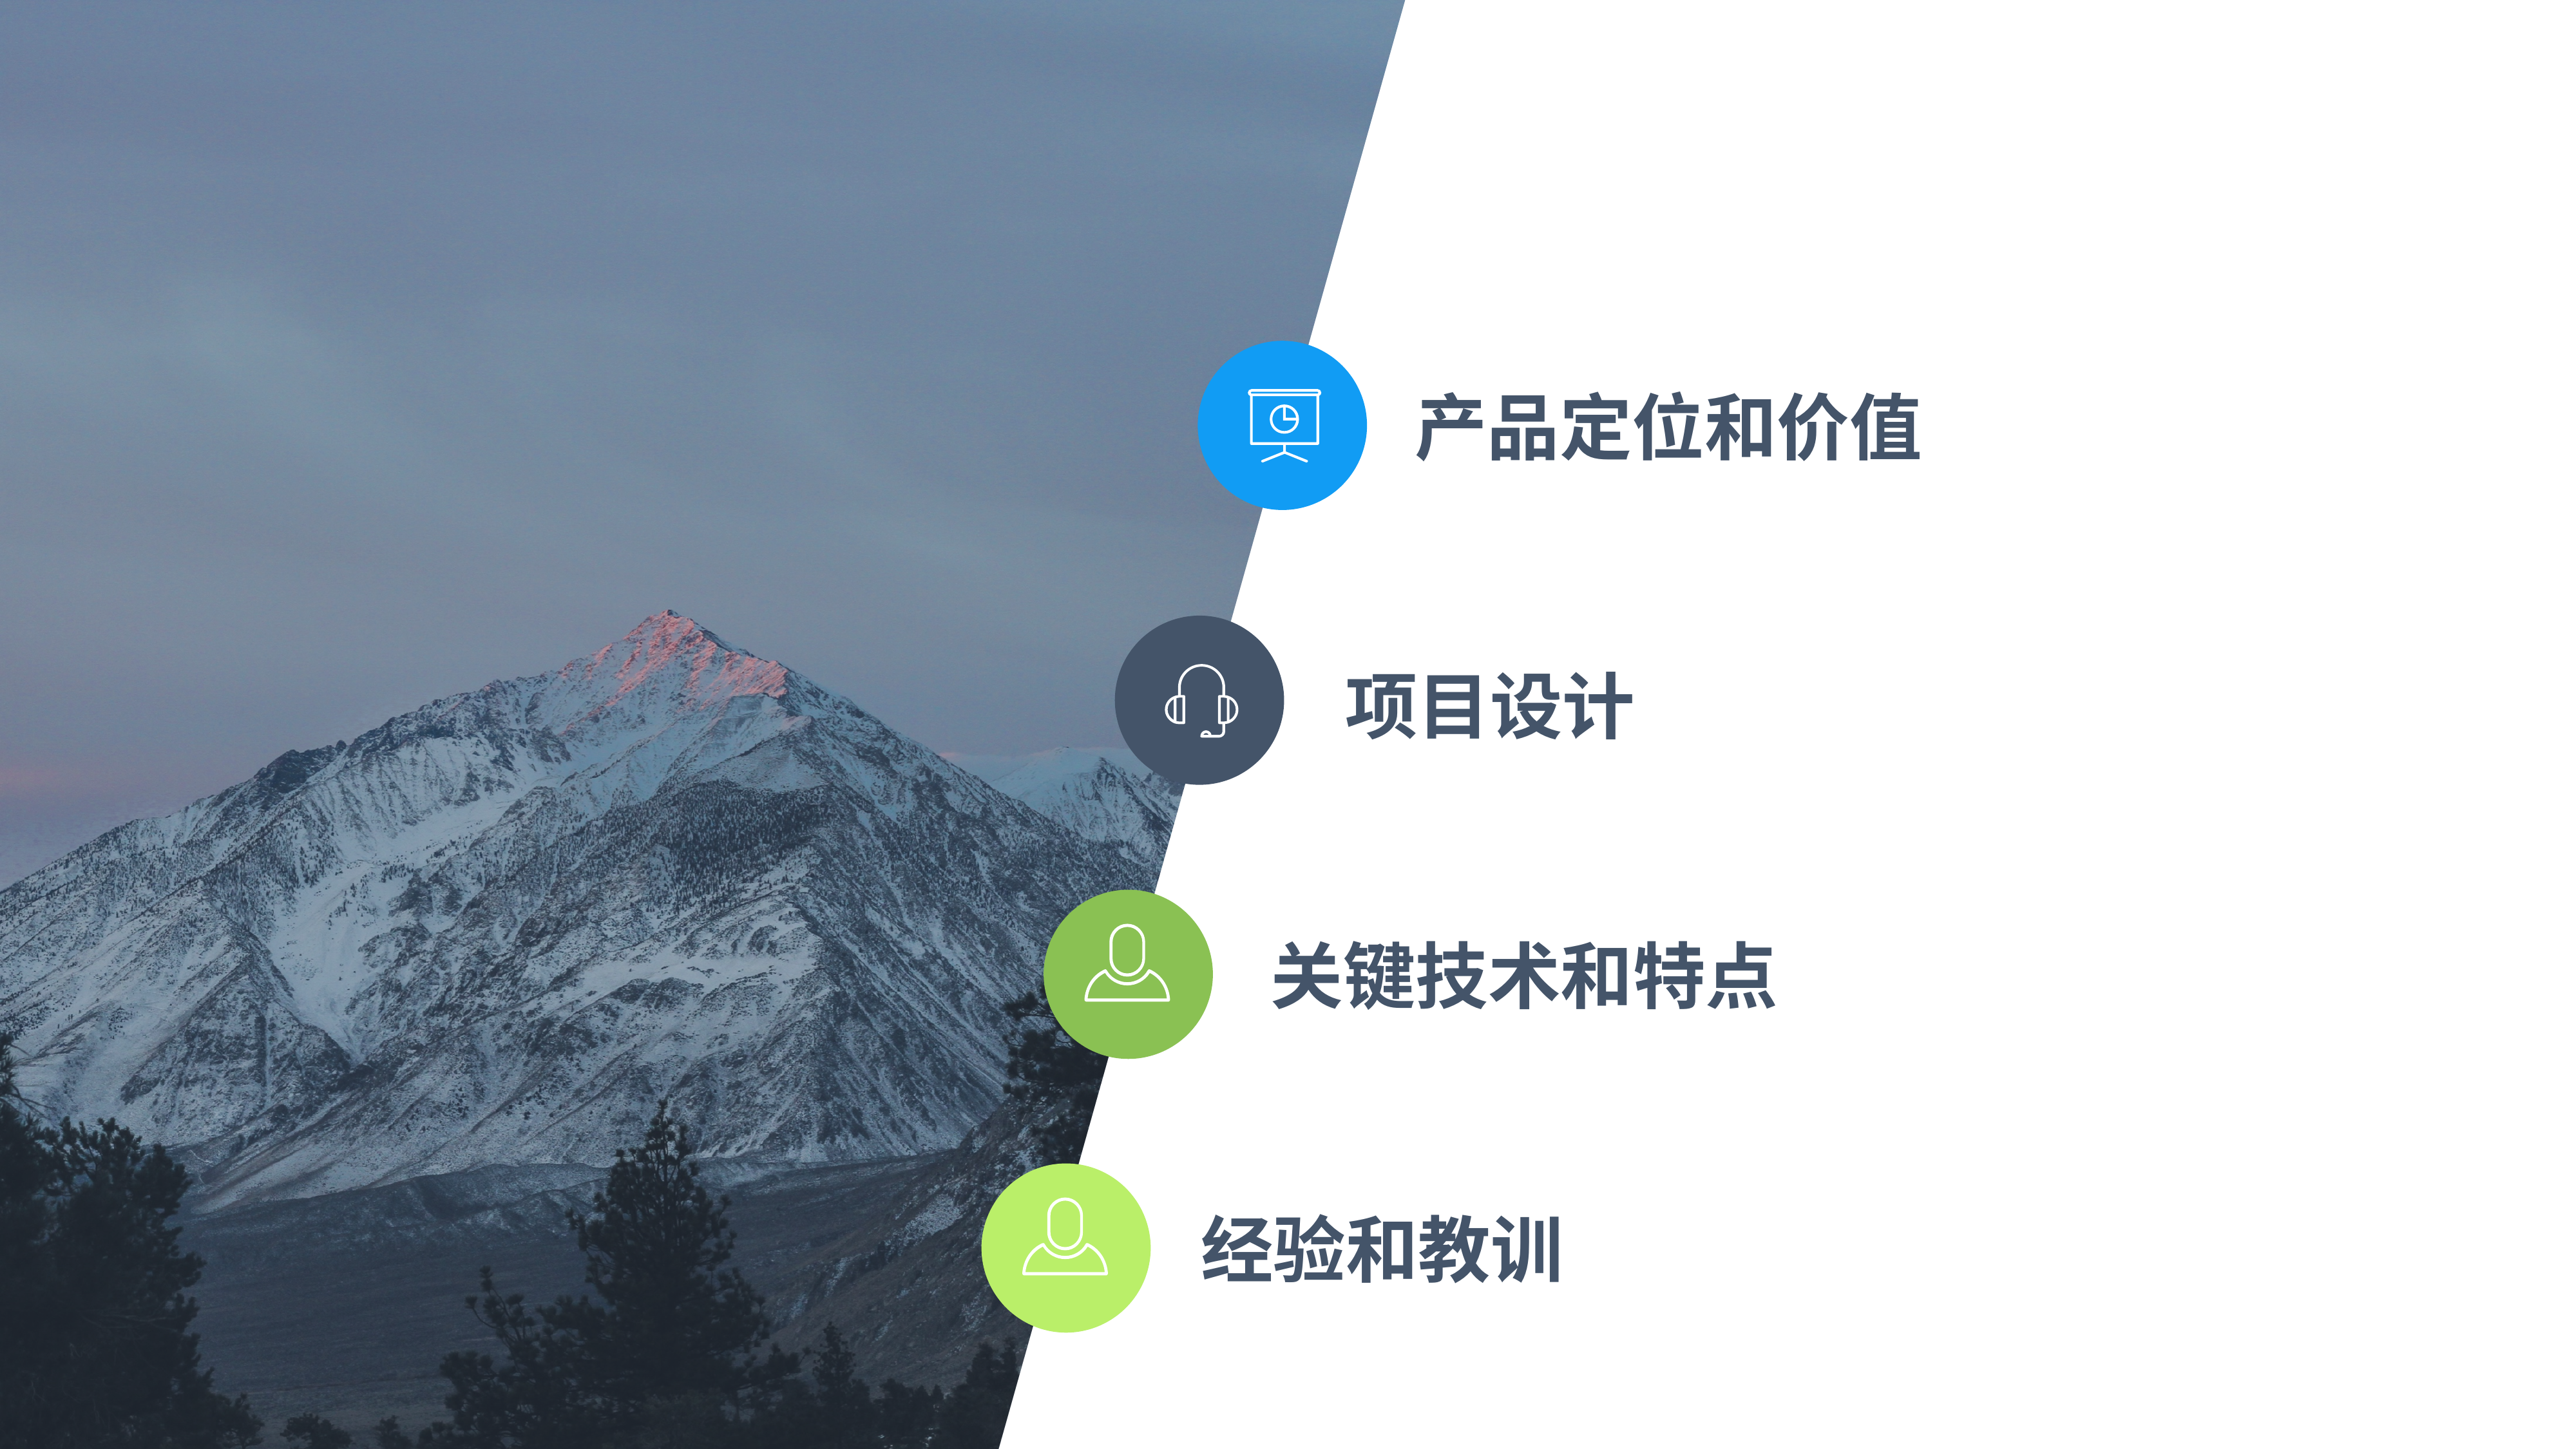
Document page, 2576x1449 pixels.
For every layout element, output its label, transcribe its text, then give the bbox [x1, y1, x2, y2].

text_box 关键技术和特点 [1406, 926, 1788, 1023]
text_box 项目设计 [1406, 656, 1645, 753]
picture [0, 0, 1406, 1449]
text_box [1022, 1197, 1109, 1276]
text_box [1248, 389, 1322, 463]
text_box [1084, 923, 1170, 1002]
text_box 经验和教训 [1406, 1200, 1573, 1296]
text_box 产品定位和价值 [1406, 377, 2204, 473]
